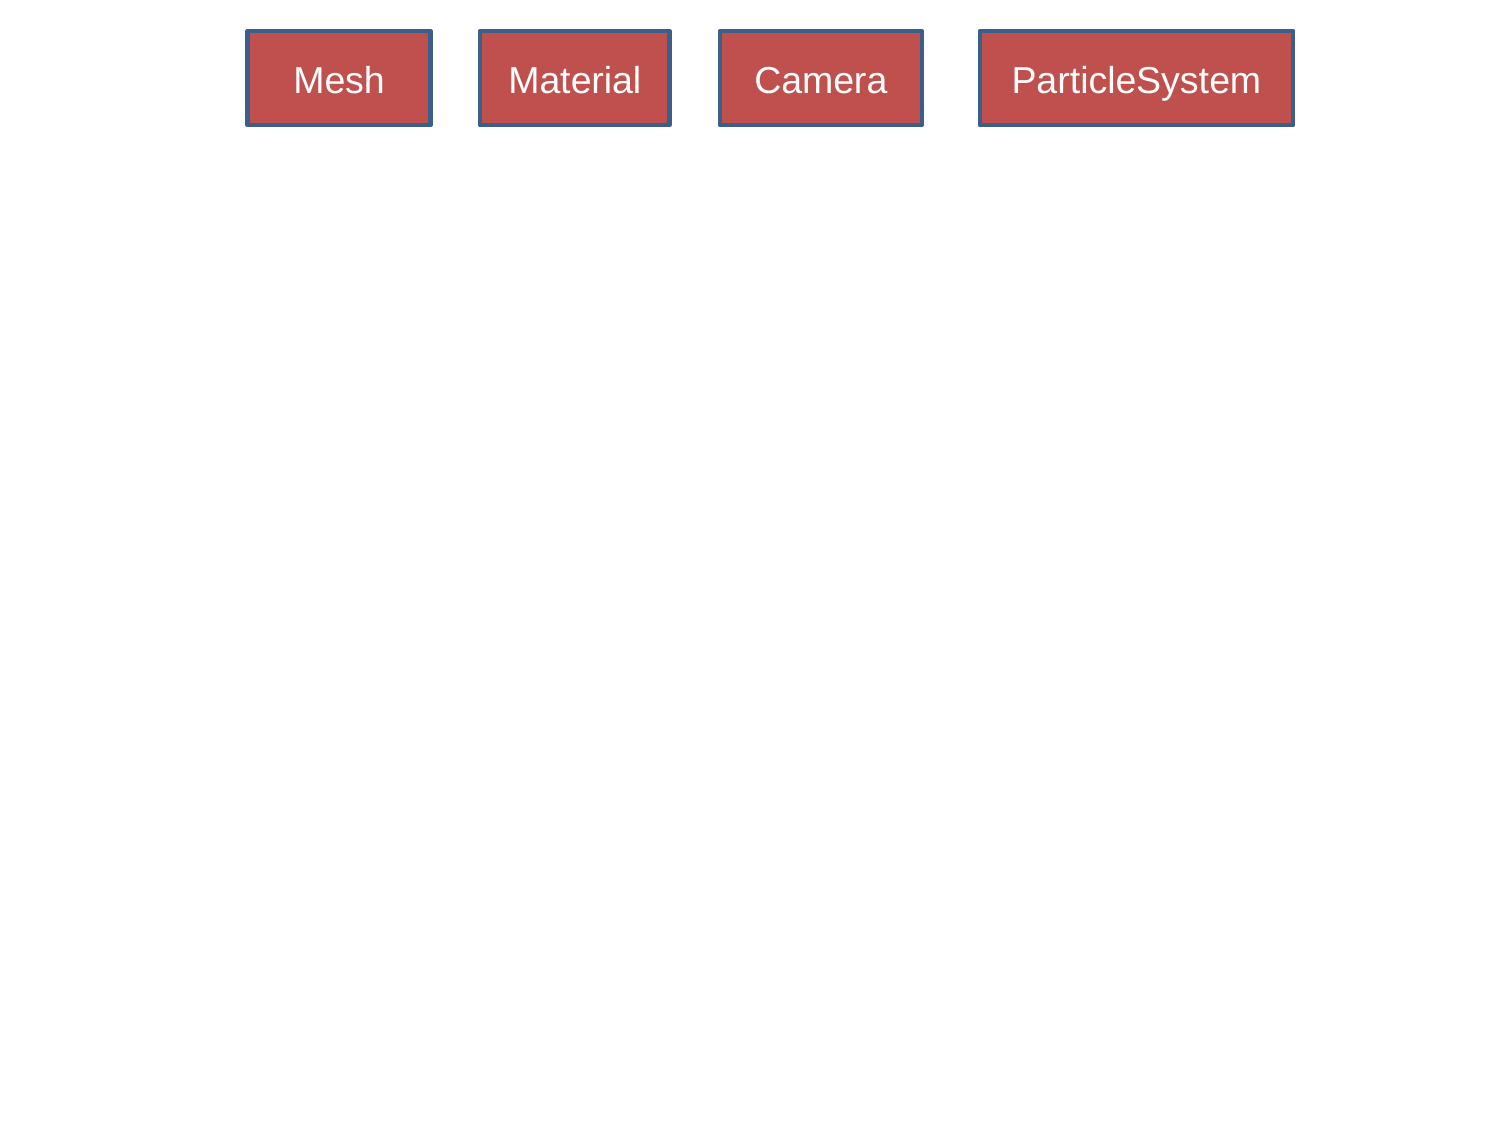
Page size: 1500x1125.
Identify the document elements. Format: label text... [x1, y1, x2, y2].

text_box Camera [718, 29, 924, 127]
text_box Mesh [245, 29, 433, 127]
text_box Material [478, 29, 672, 127]
text_box ParticleSystem [978, 29, 1295, 127]
